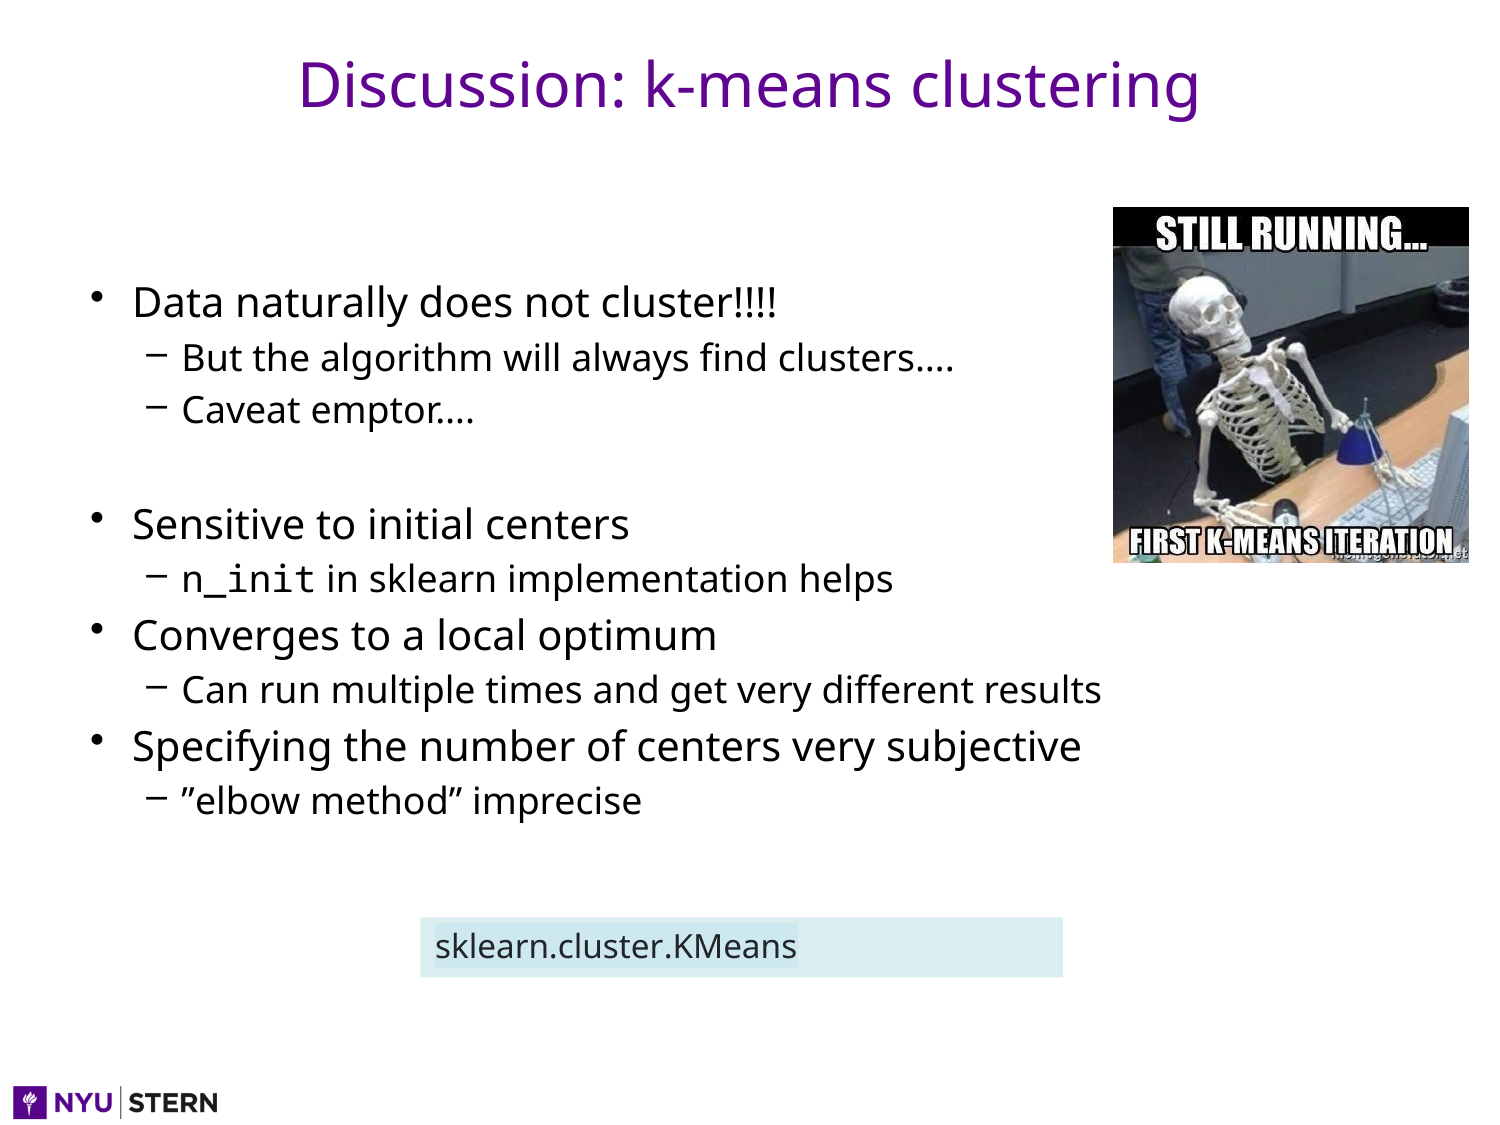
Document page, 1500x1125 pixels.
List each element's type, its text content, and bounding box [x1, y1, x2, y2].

text_box sklearn.cluster.KMeans [420, 917, 1063, 978]
picture [0, 1038, 230, 1125]
list Data naturally does not cluster!!!! But the algorithm will always find clusters…. Caveat emptor…. Sensitive to initial centers n_init in sklearn implementation helps Converges to a local optimum Can run multiple times and get very different results Specifying the number of centers very subjective ”elbow method” imprecise [75, 152, 1409, 851]
title Discussion: k-means clustering [75, 22, 1425, 142]
picture [1112, 206, 1469, 563]
